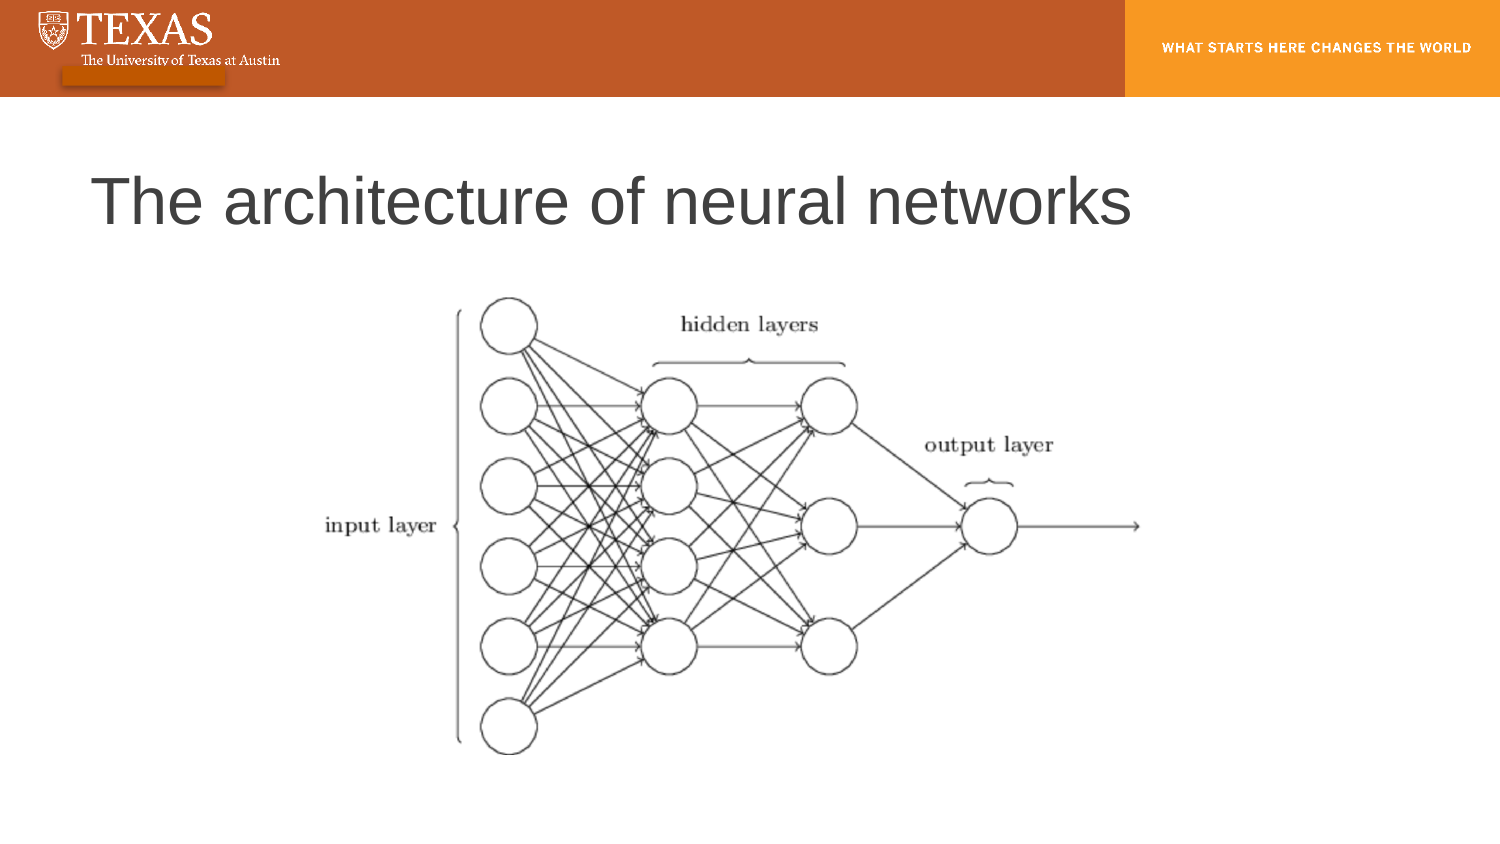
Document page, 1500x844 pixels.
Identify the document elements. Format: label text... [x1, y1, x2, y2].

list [306, 290, 1194, 769]
title The architecture of neural networks [75, 127, 1425, 269]
picture [0, 0, 1500, 97]
